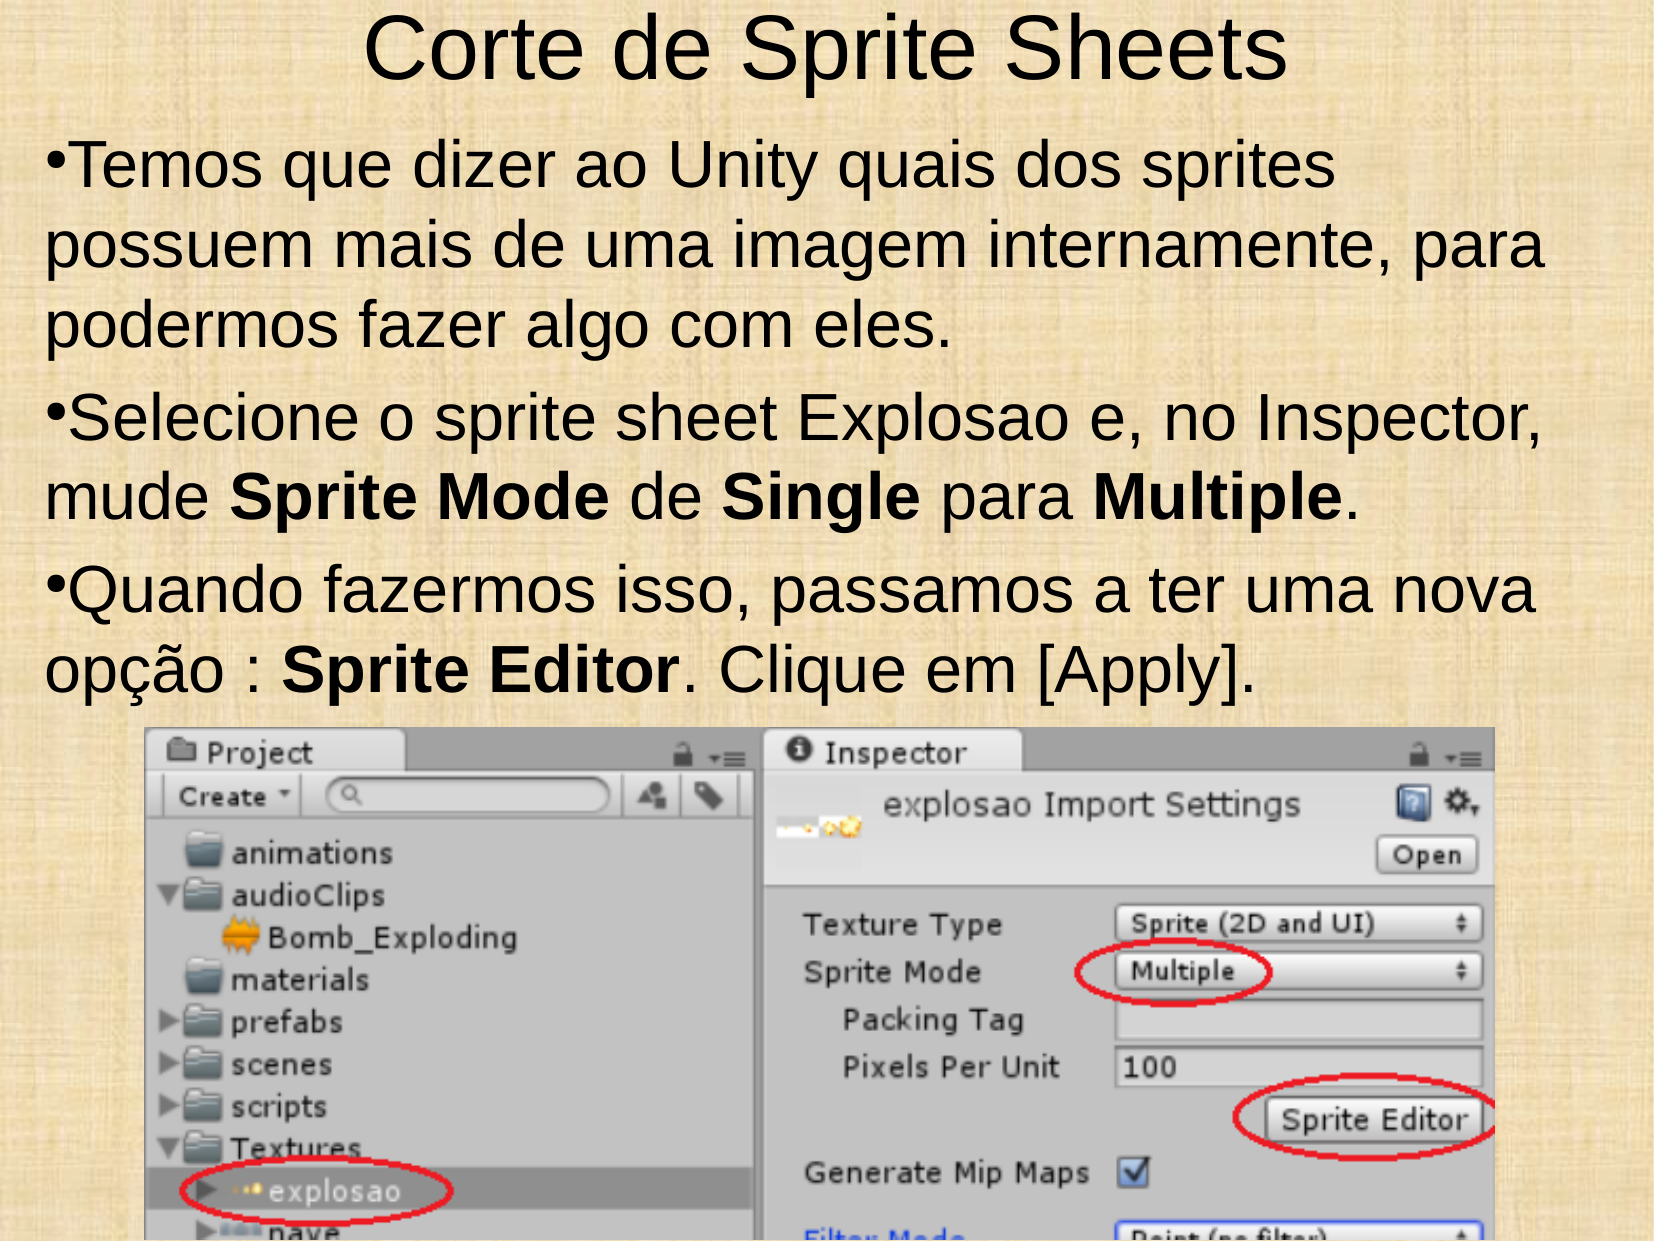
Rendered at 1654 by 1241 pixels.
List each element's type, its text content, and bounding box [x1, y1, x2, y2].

picture [144, 727, 1495, 1241]
list Temos que dizer ao Unity quais dos sprites possuem mais de uma imagem internamente, para podermos fazer algo com eles. Selecione o sprite sheet Explosao e, no Inspector, mude Sprite Mode de Single para Multiple. Quando fazermos isso, passamos a ter uma nova opção : Sprite Editor. Clique em [Apply]. [44, 121, 1625, 752]
title Corte de Sprite Sheets [82, 0, 1571, 86]
title Terminando moverAviao - Colisões [0, 0, 1654, 1241]
